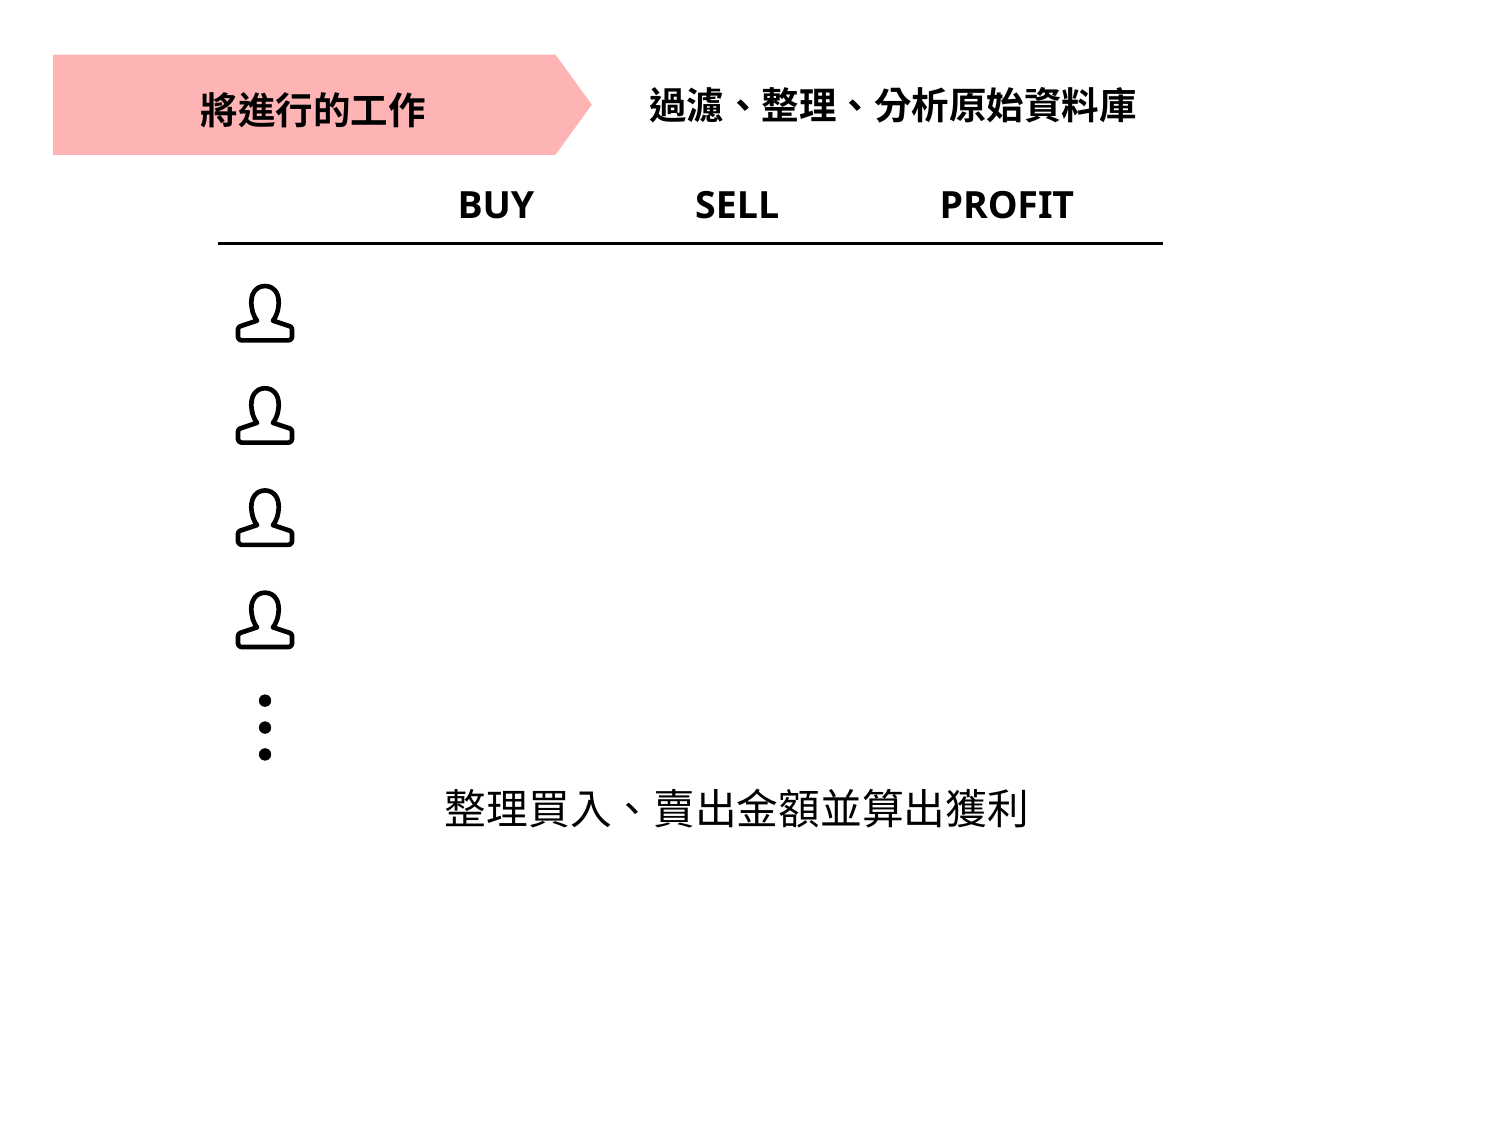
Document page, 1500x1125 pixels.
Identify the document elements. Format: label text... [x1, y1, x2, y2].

text_box SELL [680, 173, 795, 234]
text_box [238, 388, 293, 443]
text_box BUY [442, 173, 550, 234]
text_box 過濾、整理、分析原始資料庫 [634, 74, 1152, 135]
text_box PROFIT [924, 173, 1090, 234]
text_box [238, 592, 293, 648]
text_box 整理買入、賣出金額並算出獲利 [430, 775, 1045, 840]
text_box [258, 694, 272, 761]
text_box [238, 490, 293, 545]
text_box 將進行的工作 [50, 52, 594, 157]
text_box [238, 286, 293, 341]
